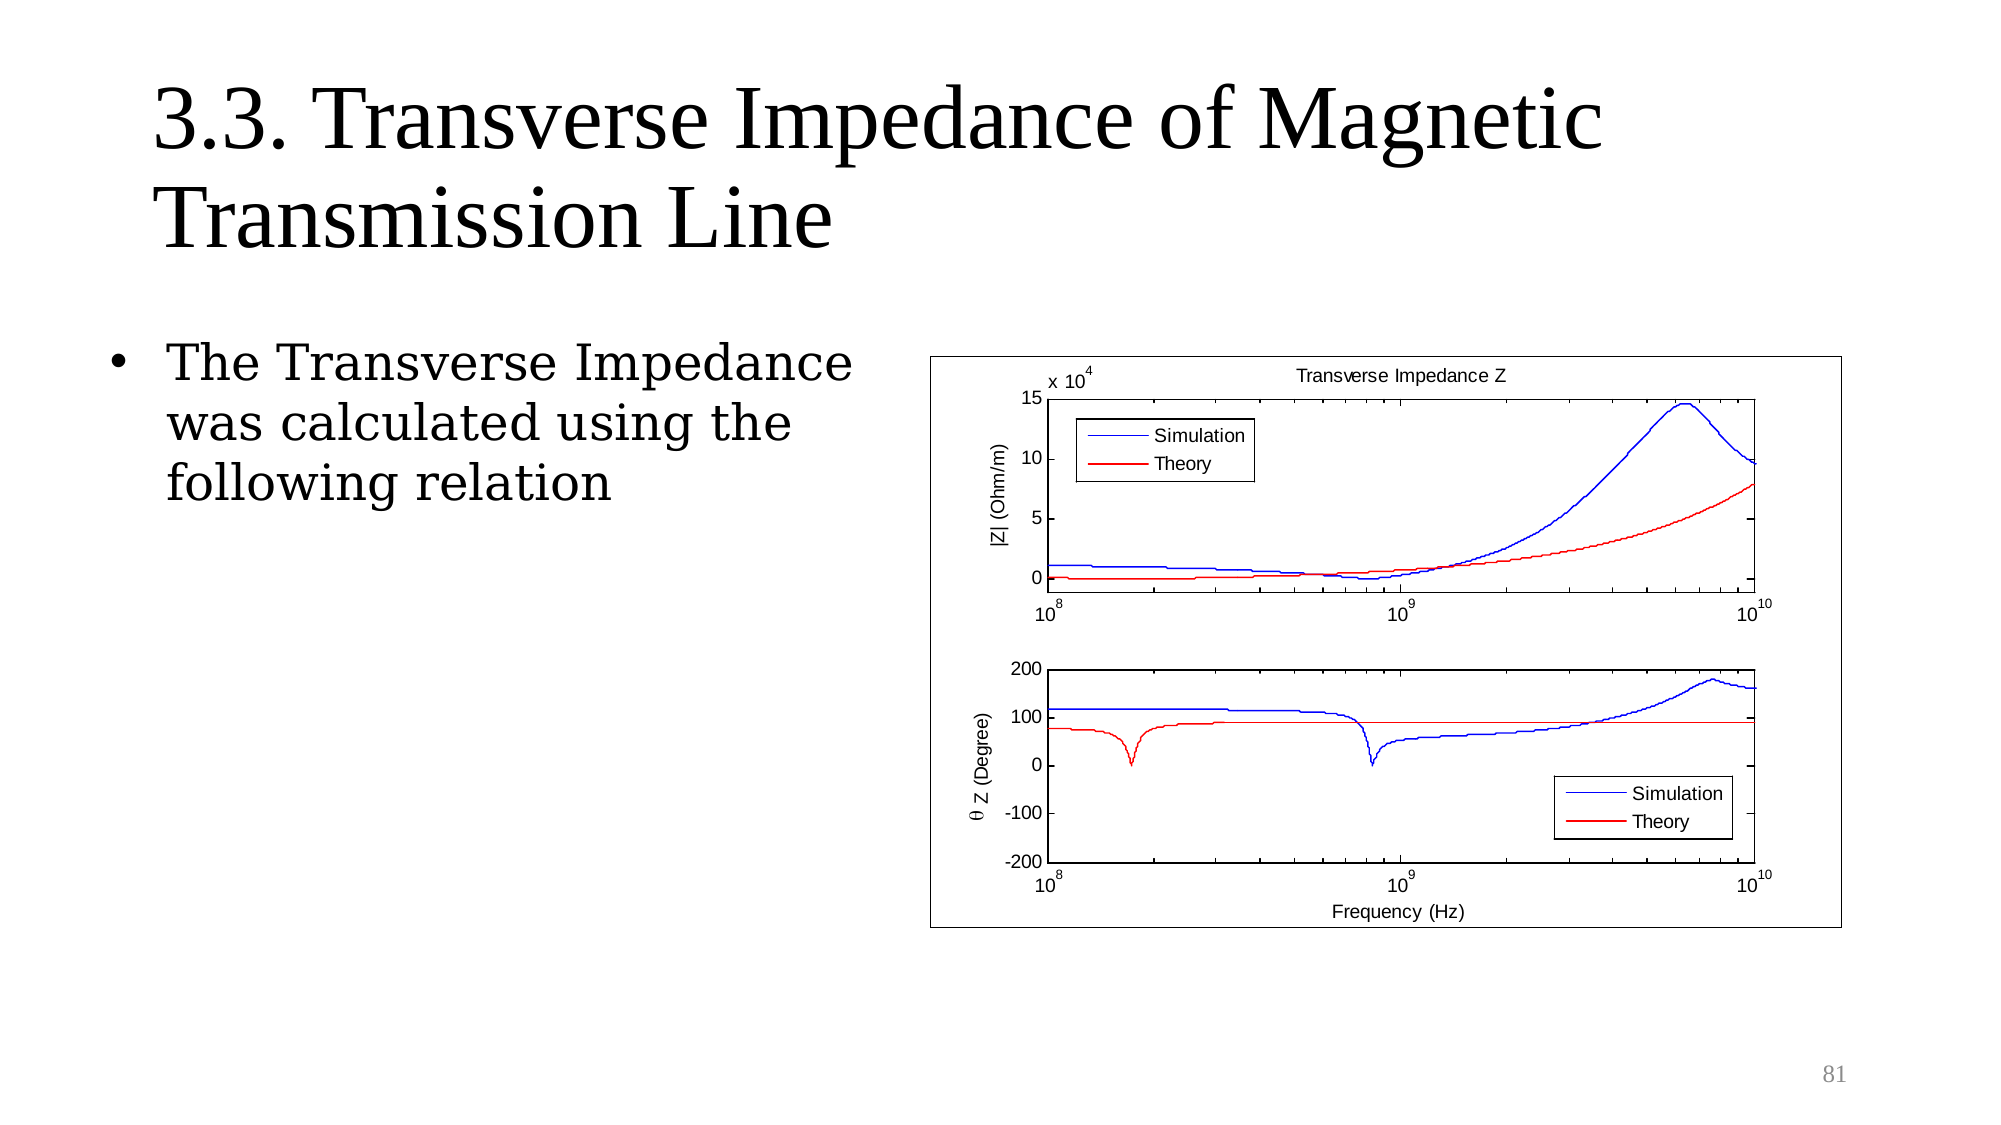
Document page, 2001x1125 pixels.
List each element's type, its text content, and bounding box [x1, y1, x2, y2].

picture [929, 356, 1842, 928]
slide_number 81 [1412, 1042, 1863, 1103]
title 3.3. Transverse Impedance of Magnetic Transmission Line [137, 59, 1863, 278]
